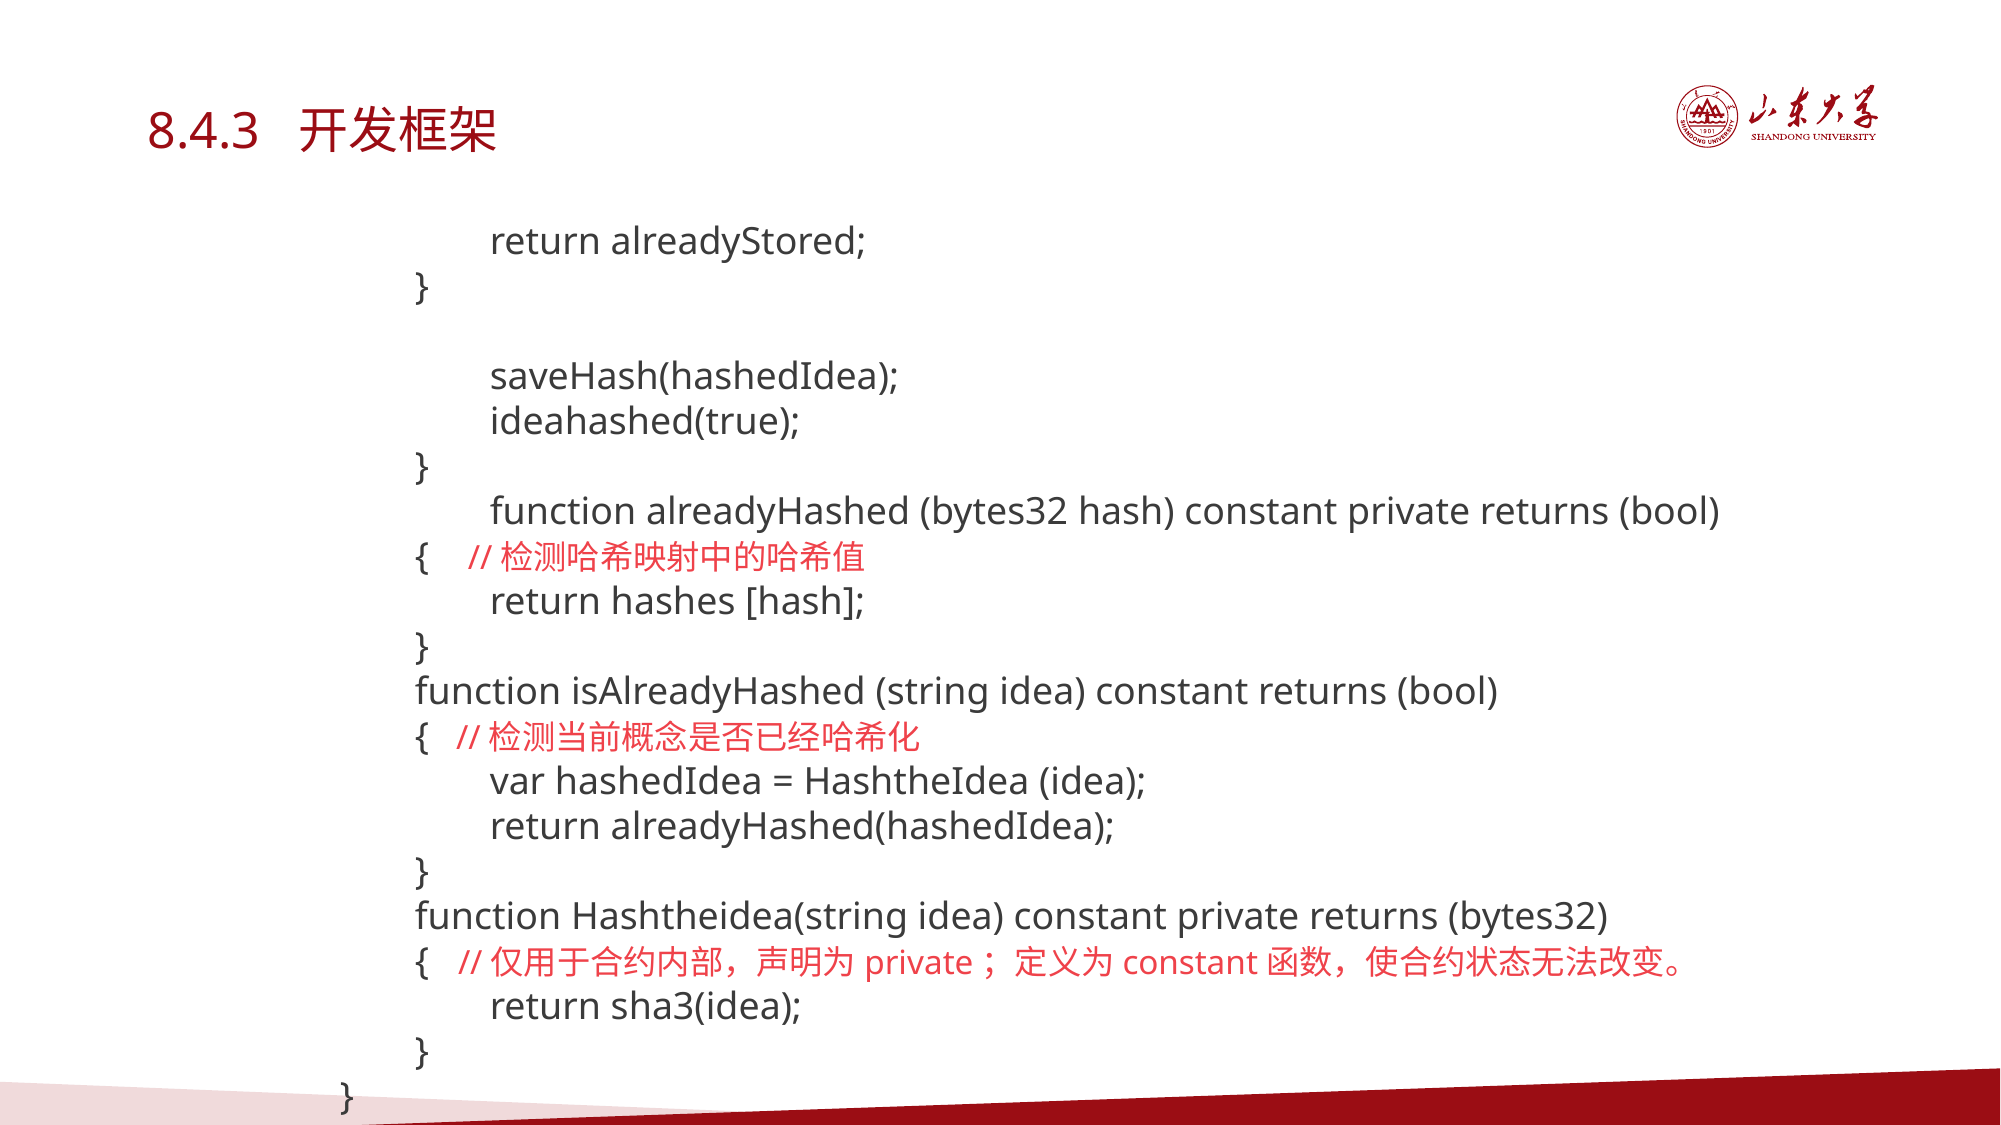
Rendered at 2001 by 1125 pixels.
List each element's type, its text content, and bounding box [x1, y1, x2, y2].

text_box return alreadyStored; } saveHash(hashedIdea); ideahashed(true); } function alreadyHashed (bytes32 hash) constant private returns (bool) { //检测哈希映射中的哈希值 return hashes [hash]; } function isAlreadyHashed (string idea) constant returns (bool) { //检测当前概念是否已经哈希化 var hashedIdea = HashtheIdea (idea); return alreadyHashed(hashedIdea); } function Hashtheidea(string idea) constant private returns (bytes32) { //仅用于合约内部，声明为private；定义为constant函数，使合约状态无法改变。 return sha3(idea); } } [99, 209, 1832, 1125]
text_box 8.4.3 开发框架 [132, 90, 1036, 166]
